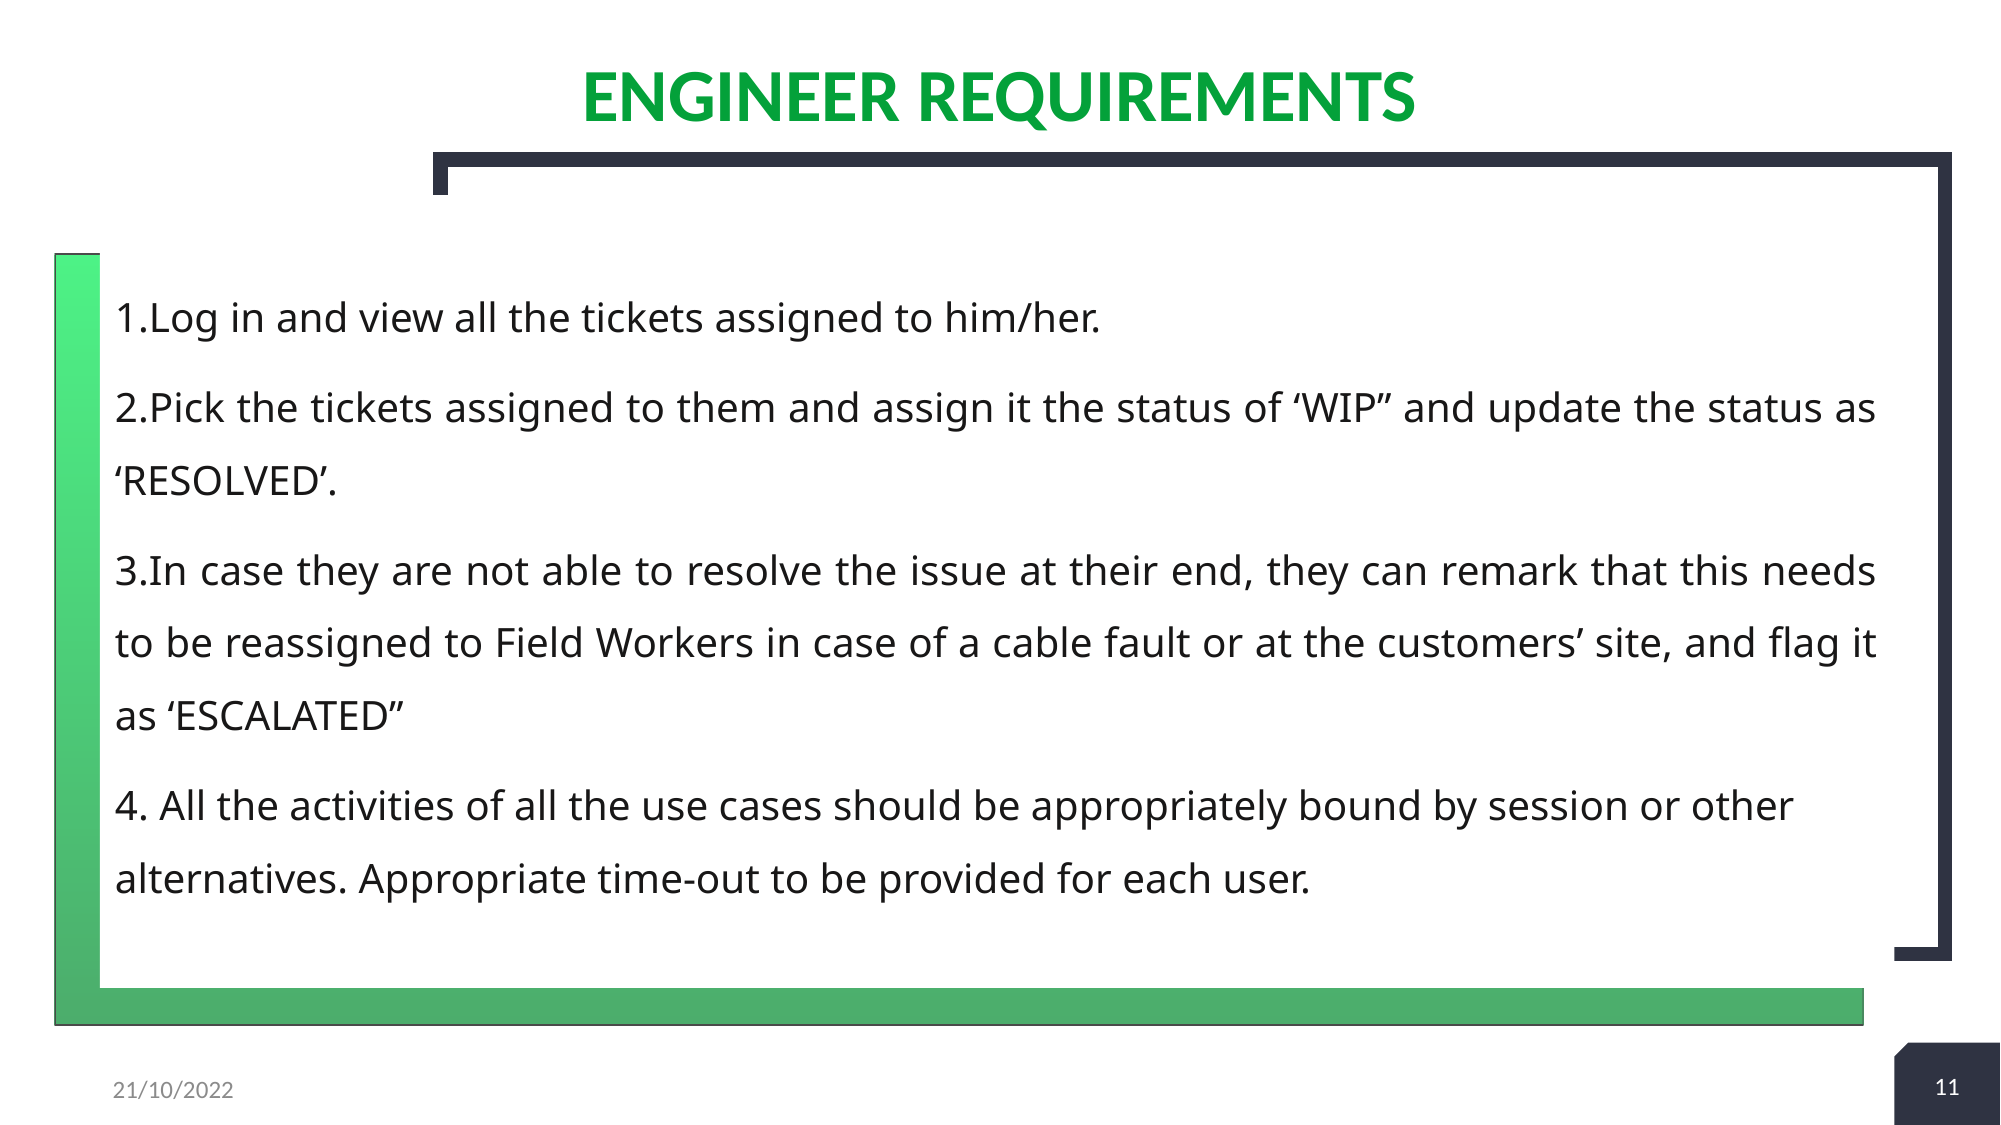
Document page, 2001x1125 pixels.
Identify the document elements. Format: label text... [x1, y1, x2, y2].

list 1.Log in and view all the tickets assigned to him/her. 2.Pick the tickets assigned to them and assign it the status of ‘WIP” and update the status as ‘RESOLVED’. 3.In case they are not able to resolve the issue at their end, they can remark that this needs to be reassigned to Field Workers in case of a cable fault or at the customers’ site, and flag it as ‘ESCALATED” 4. All the activities of all the use cases should be appropriately bound by session or other alternatives. Appropriate time-out to be provided for each user. [99, 195, 1895, 988]
footer 21/10/2022 [97, 1059, 773, 1119]
slide_number 11 [1894, 1052, 2000, 1119]
title ENGINEER REQUIREMENTS [97, 0, 1903, 196]
